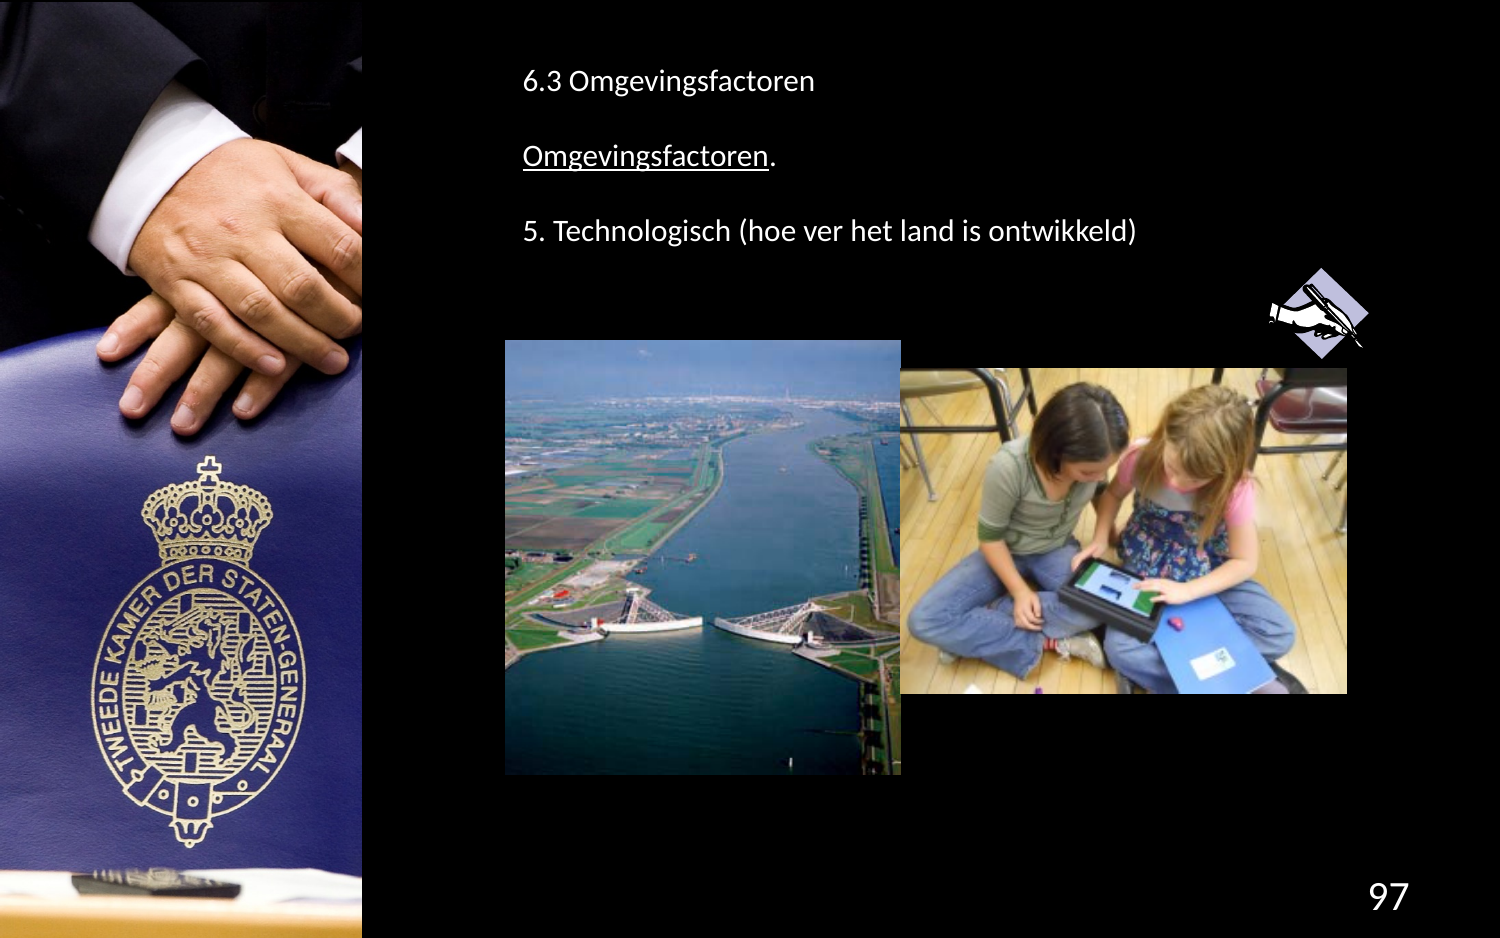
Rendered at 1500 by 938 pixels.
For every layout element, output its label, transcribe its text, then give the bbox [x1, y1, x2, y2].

picture [505, 340, 1347, 775]
picture [0, 2, 362, 938]
picture [1264, 261, 1376, 366]
slide_number 97 [1074, 868, 1425, 919]
text_box 6.3 Omgevingsfactoren Omgevingsfactoren. 5. Technologisch (hoe ver het land is ontwikkeld) [507, 15, 1350, 366]
